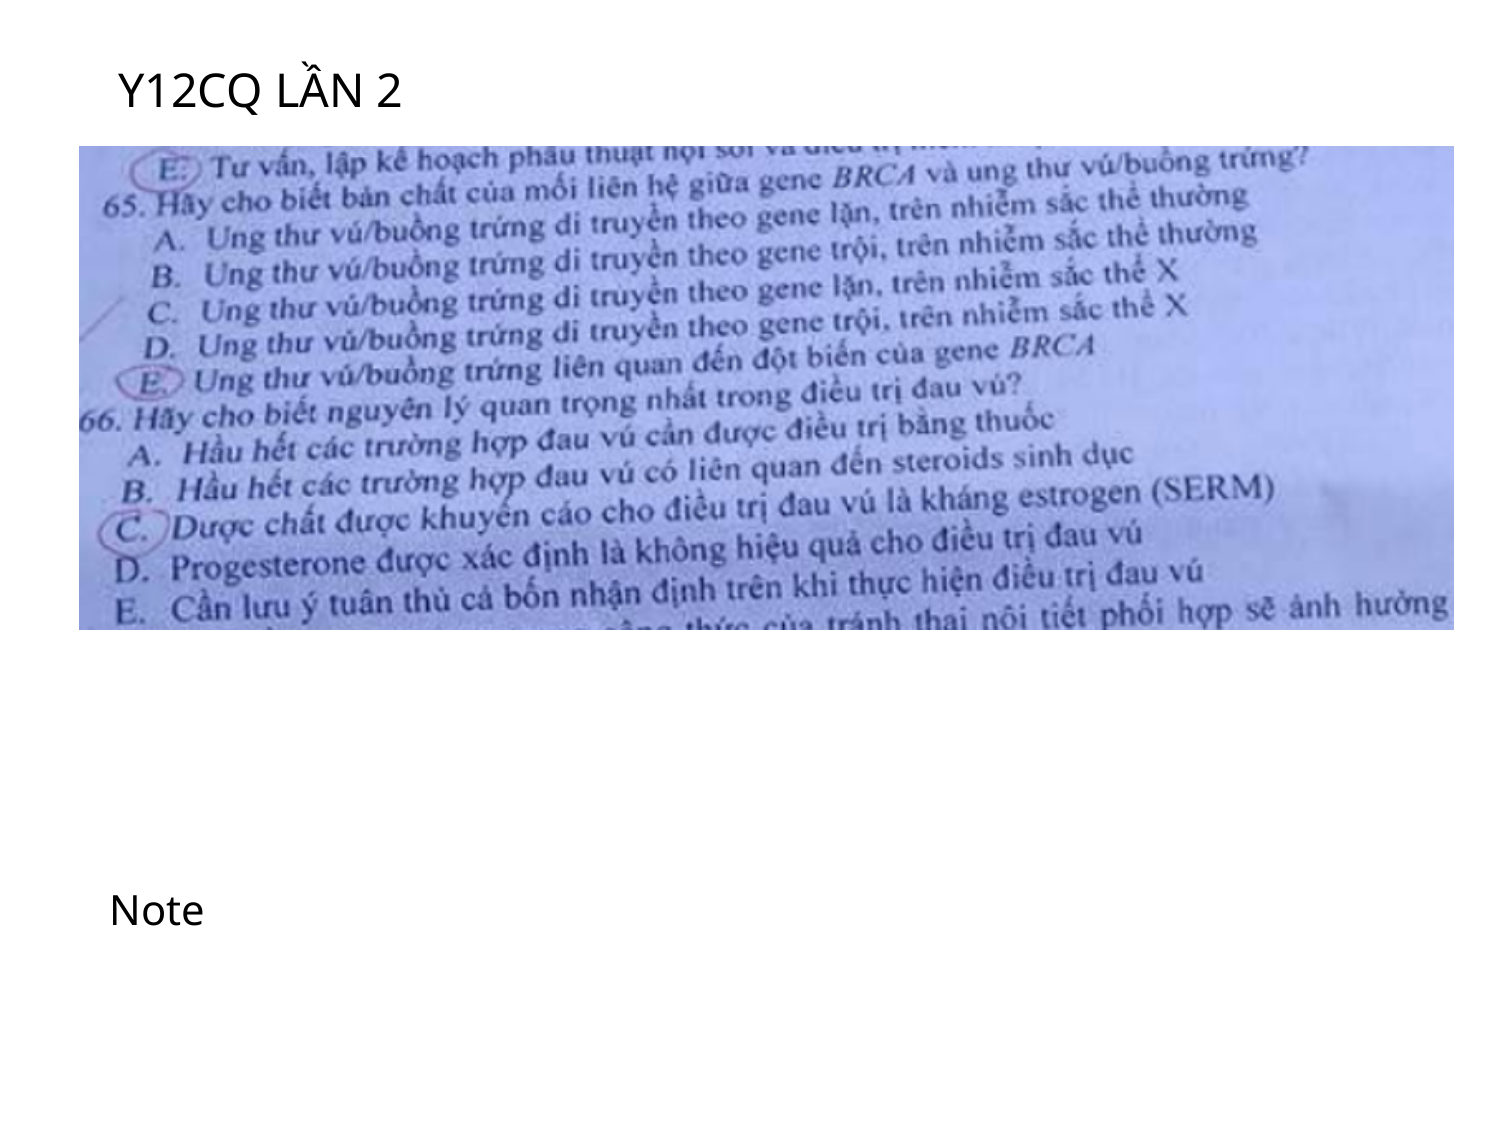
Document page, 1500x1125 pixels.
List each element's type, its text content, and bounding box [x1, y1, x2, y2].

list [79, 146, 1454, 630]
title Y12CQ LẦN 2 [103, 59, 1397, 126]
text_box Note [94, 803, 1389, 1021]
